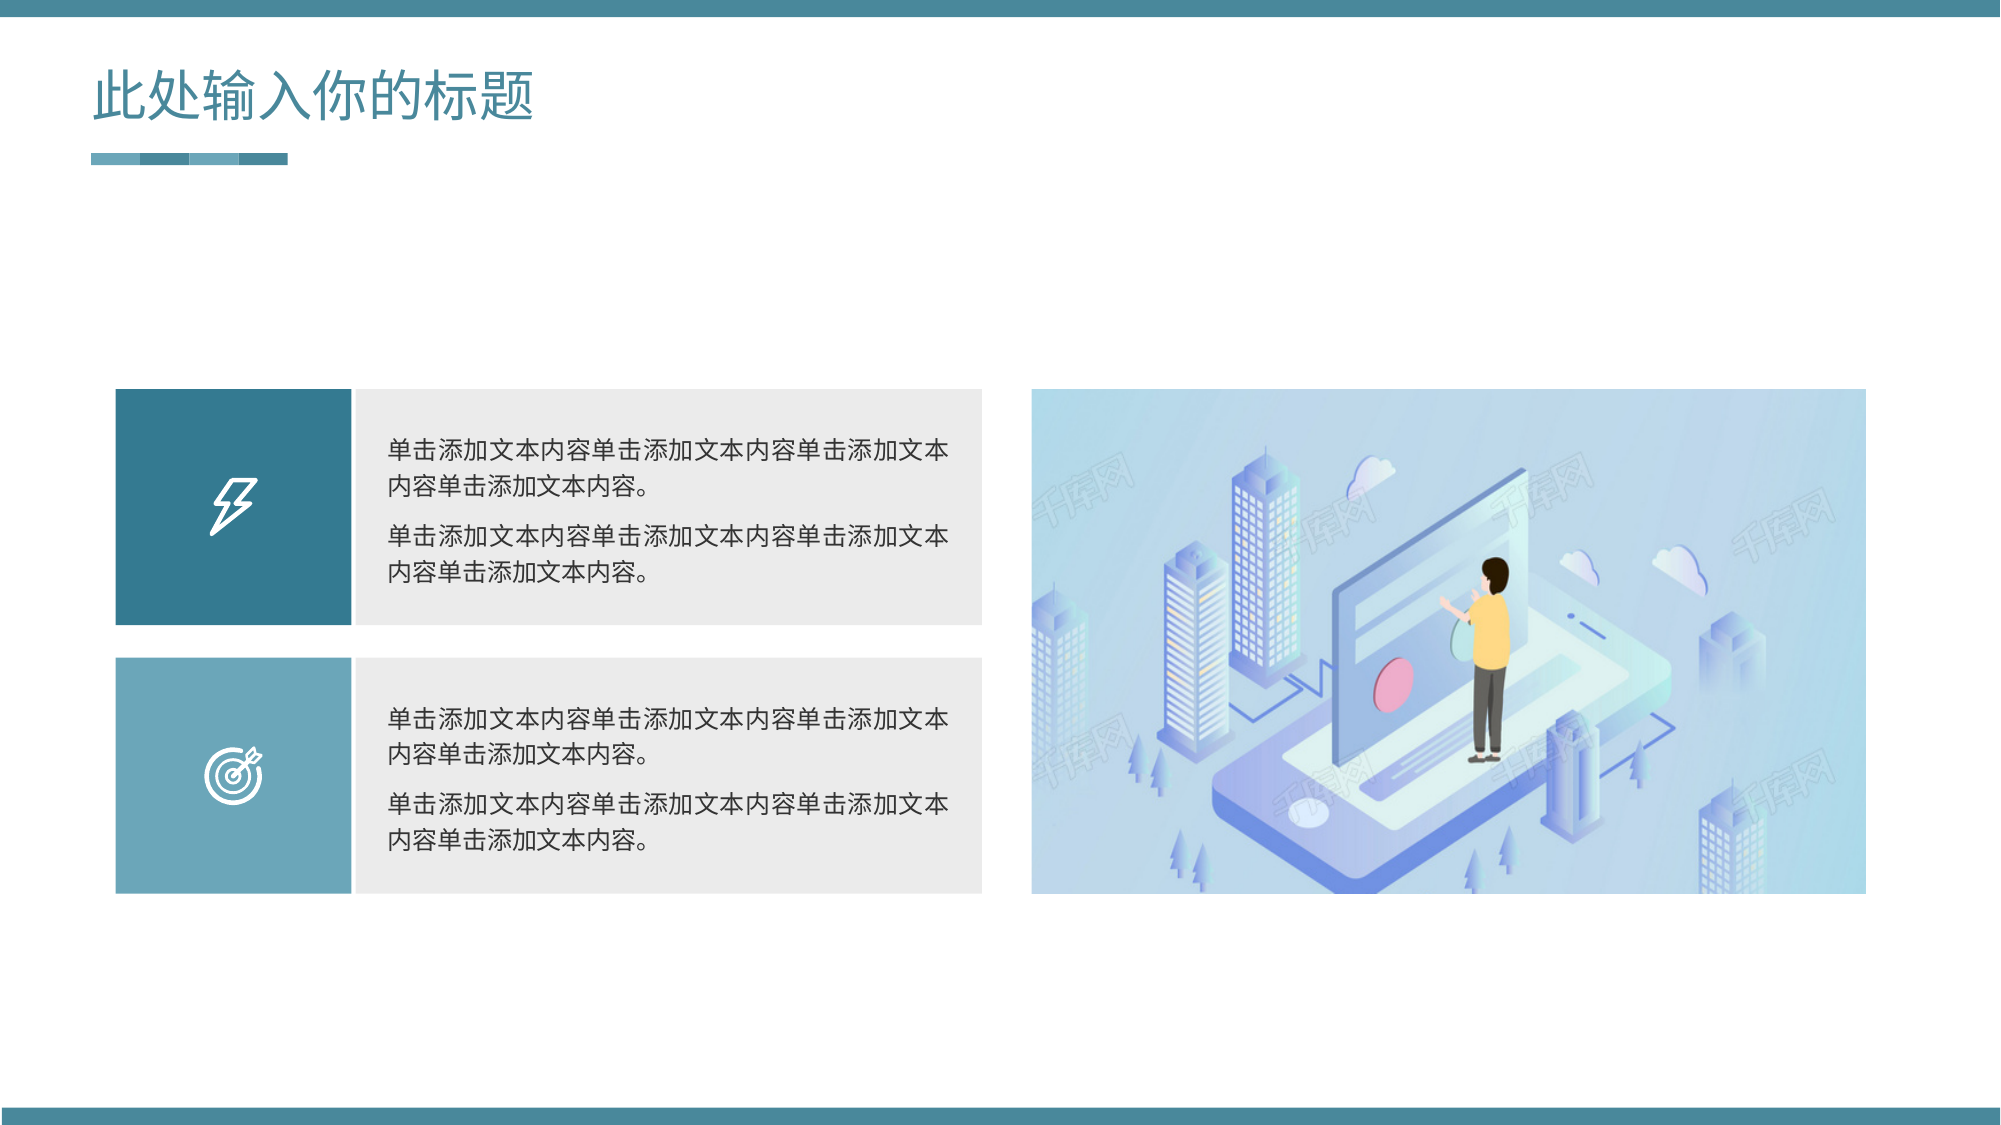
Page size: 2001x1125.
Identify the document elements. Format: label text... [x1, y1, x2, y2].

text_box [1029, 387, 1868, 896]
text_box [90, 152, 288, 166]
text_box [115, 388, 982, 894]
text_box 此处输入你的标题 [91, 60, 699, 128]
